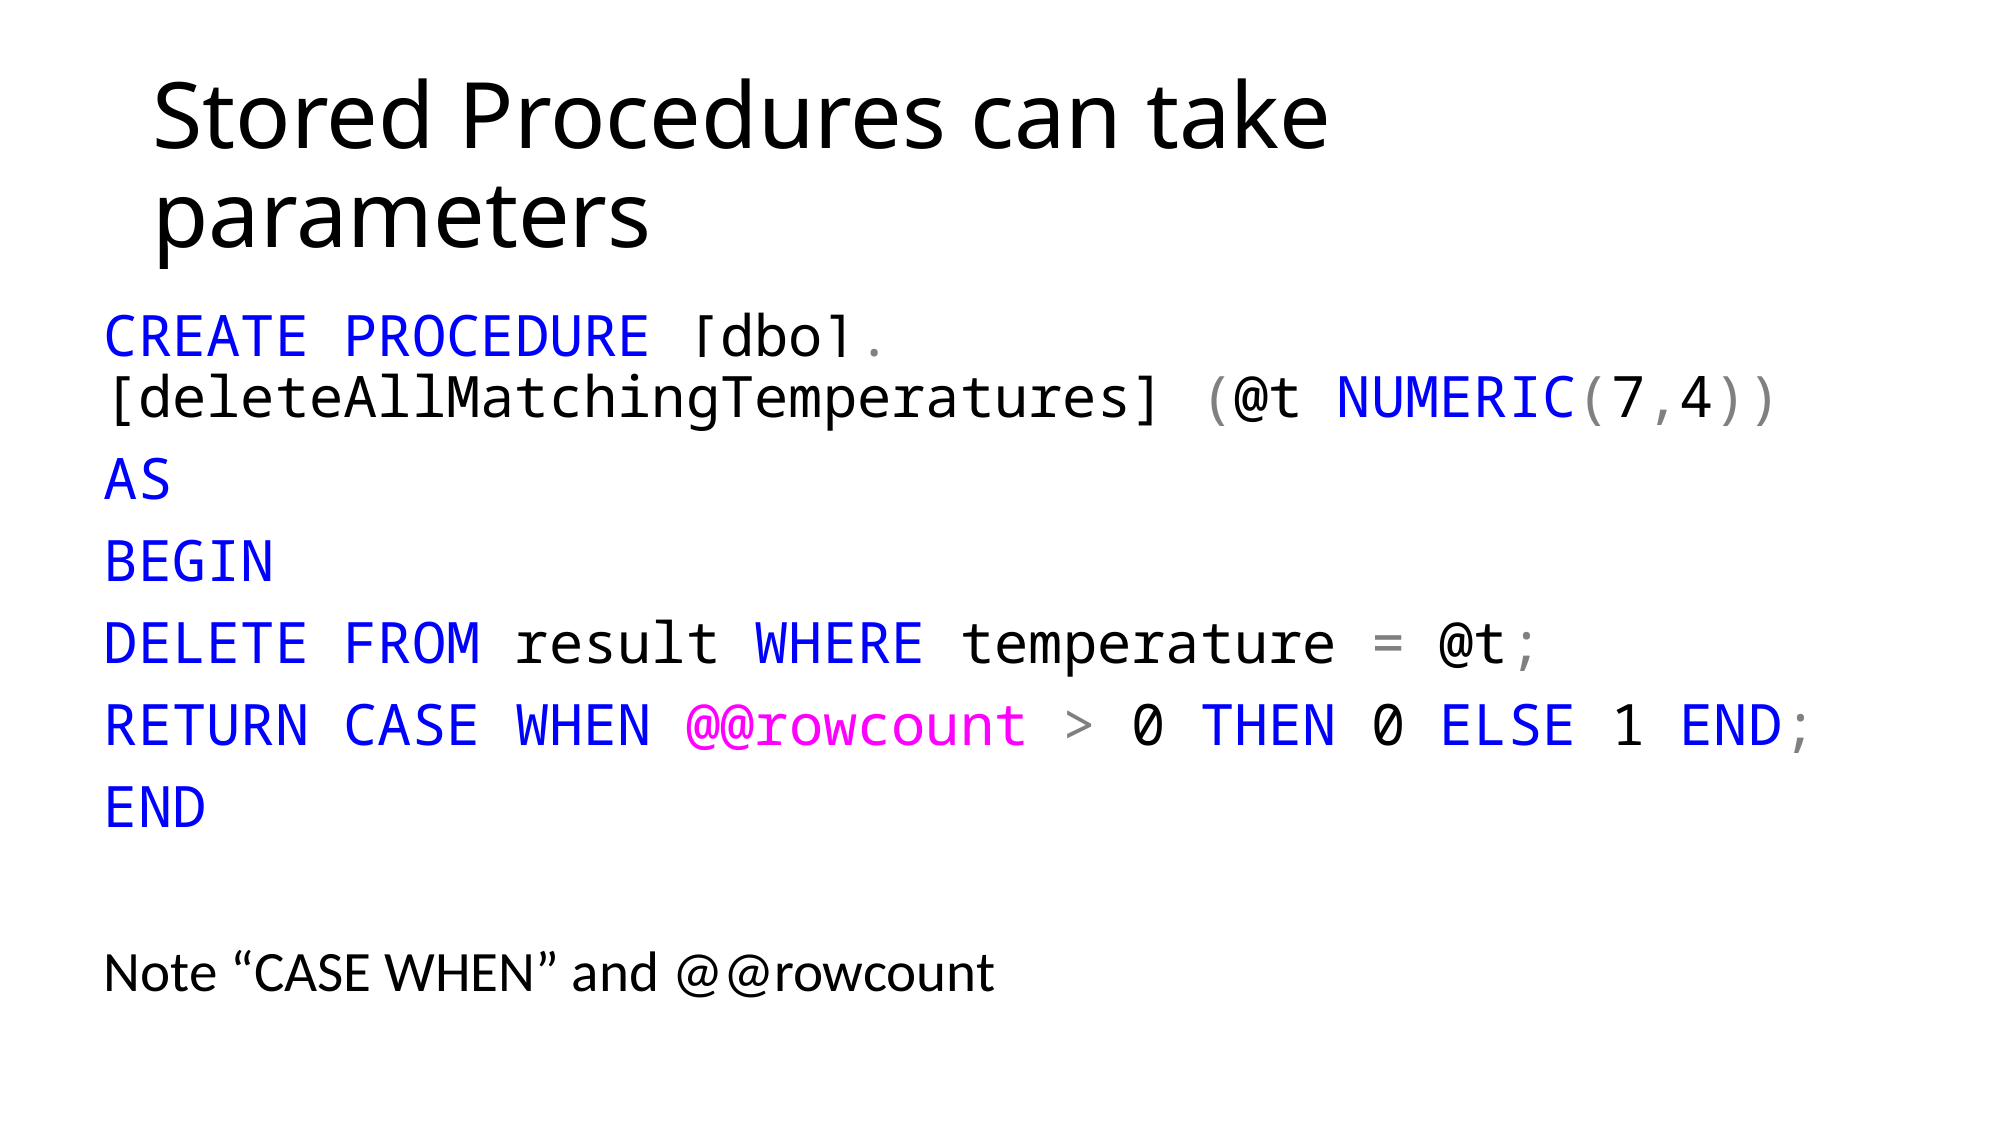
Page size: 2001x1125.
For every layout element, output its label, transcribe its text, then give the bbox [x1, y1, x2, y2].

title Stored Procedures can take parameters [137, 59, 1863, 278]
list CREATE PROCEDURE [dbo].[deleteAllMatchingTemperatures] (@t NUMERIC(7,4)) AS BEGIN DELETE FROM result WHERE temperature = @t; RETURN CASE WHEN @@rowcount > 0 THEN 0 ELSE 1 END; END Note “CASE WHEN” and @@rowcount [88, 299, 1924, 1014]
